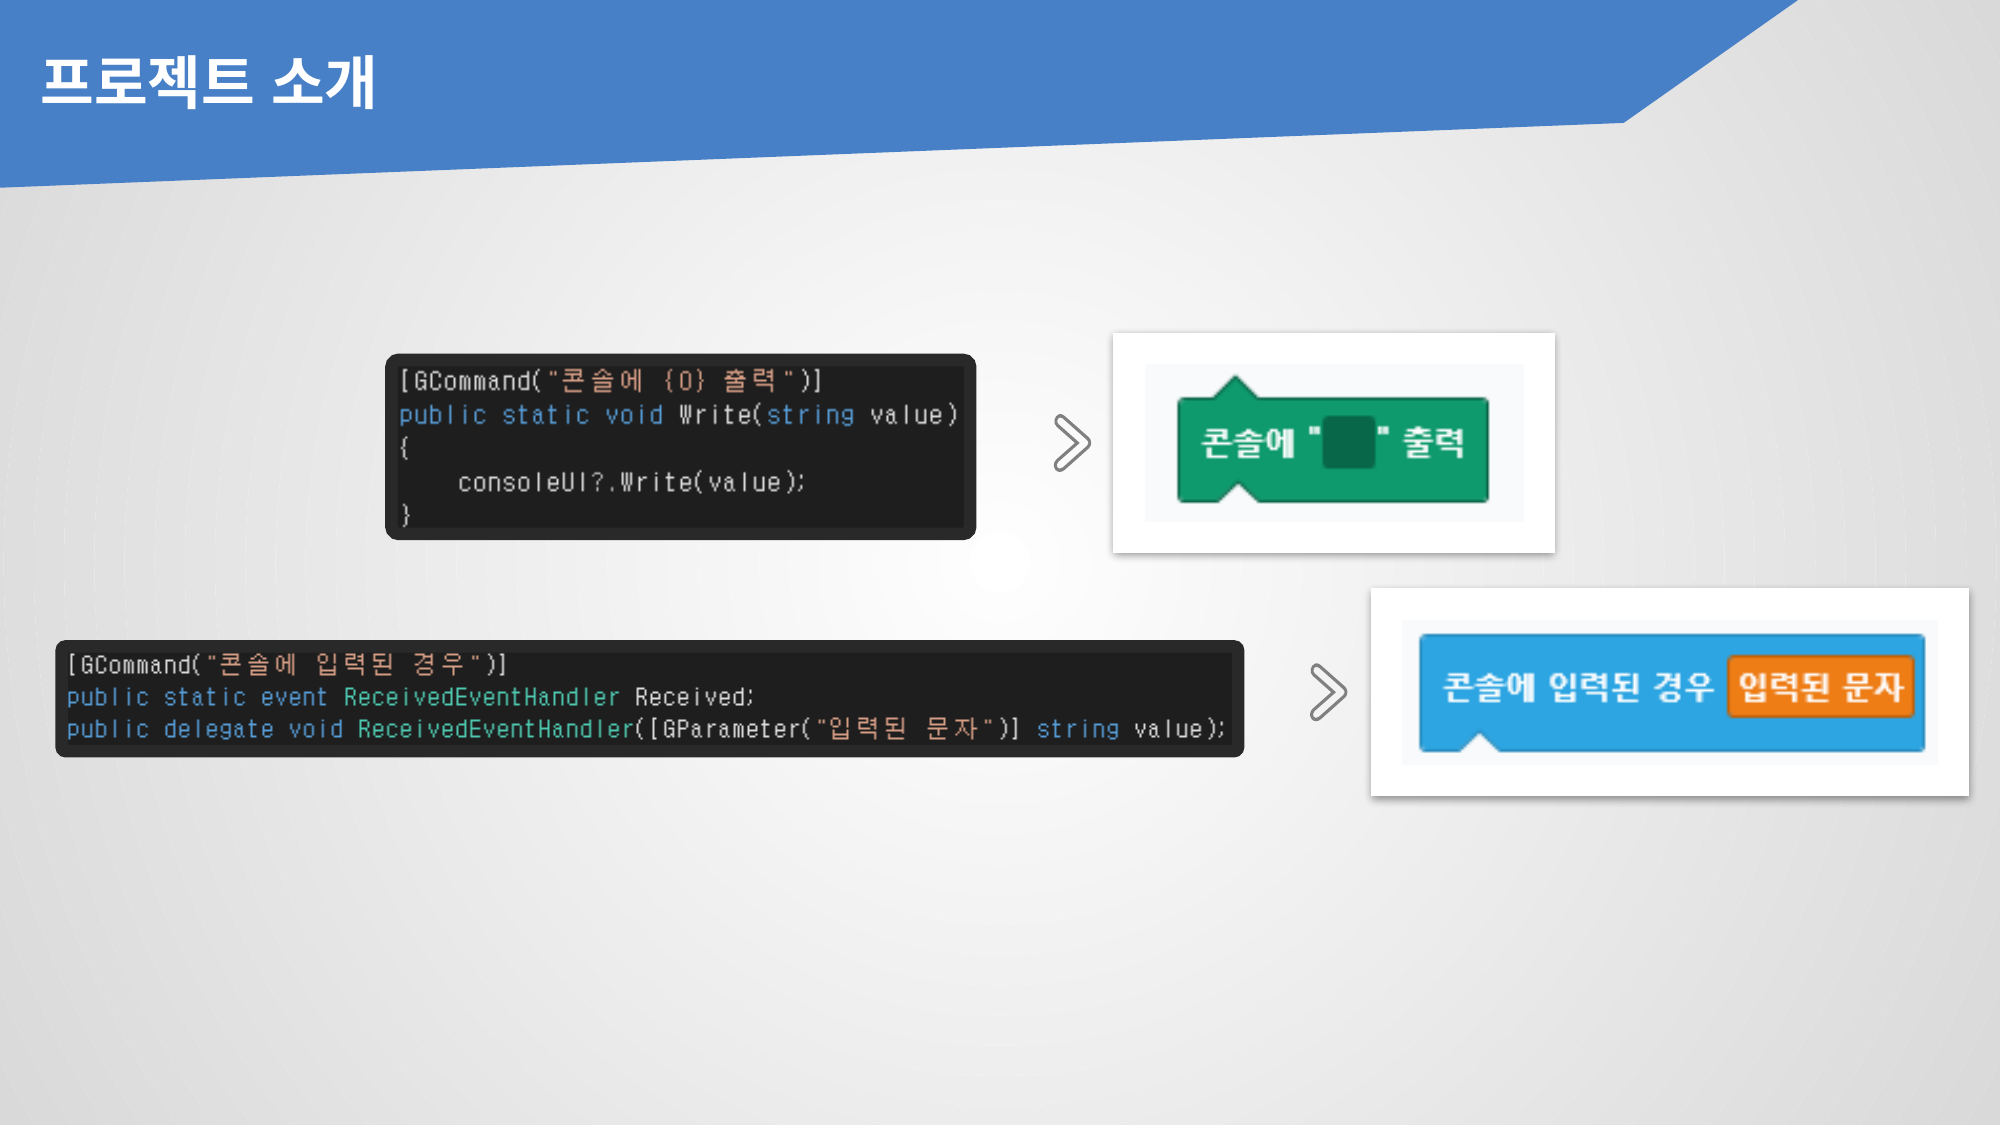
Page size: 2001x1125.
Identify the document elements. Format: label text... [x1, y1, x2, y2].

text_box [1144, 364, 1939, 766]
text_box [61, 359, 1348, 752]
list 프로젝트 소개 [25, 37, 1626, 134]
